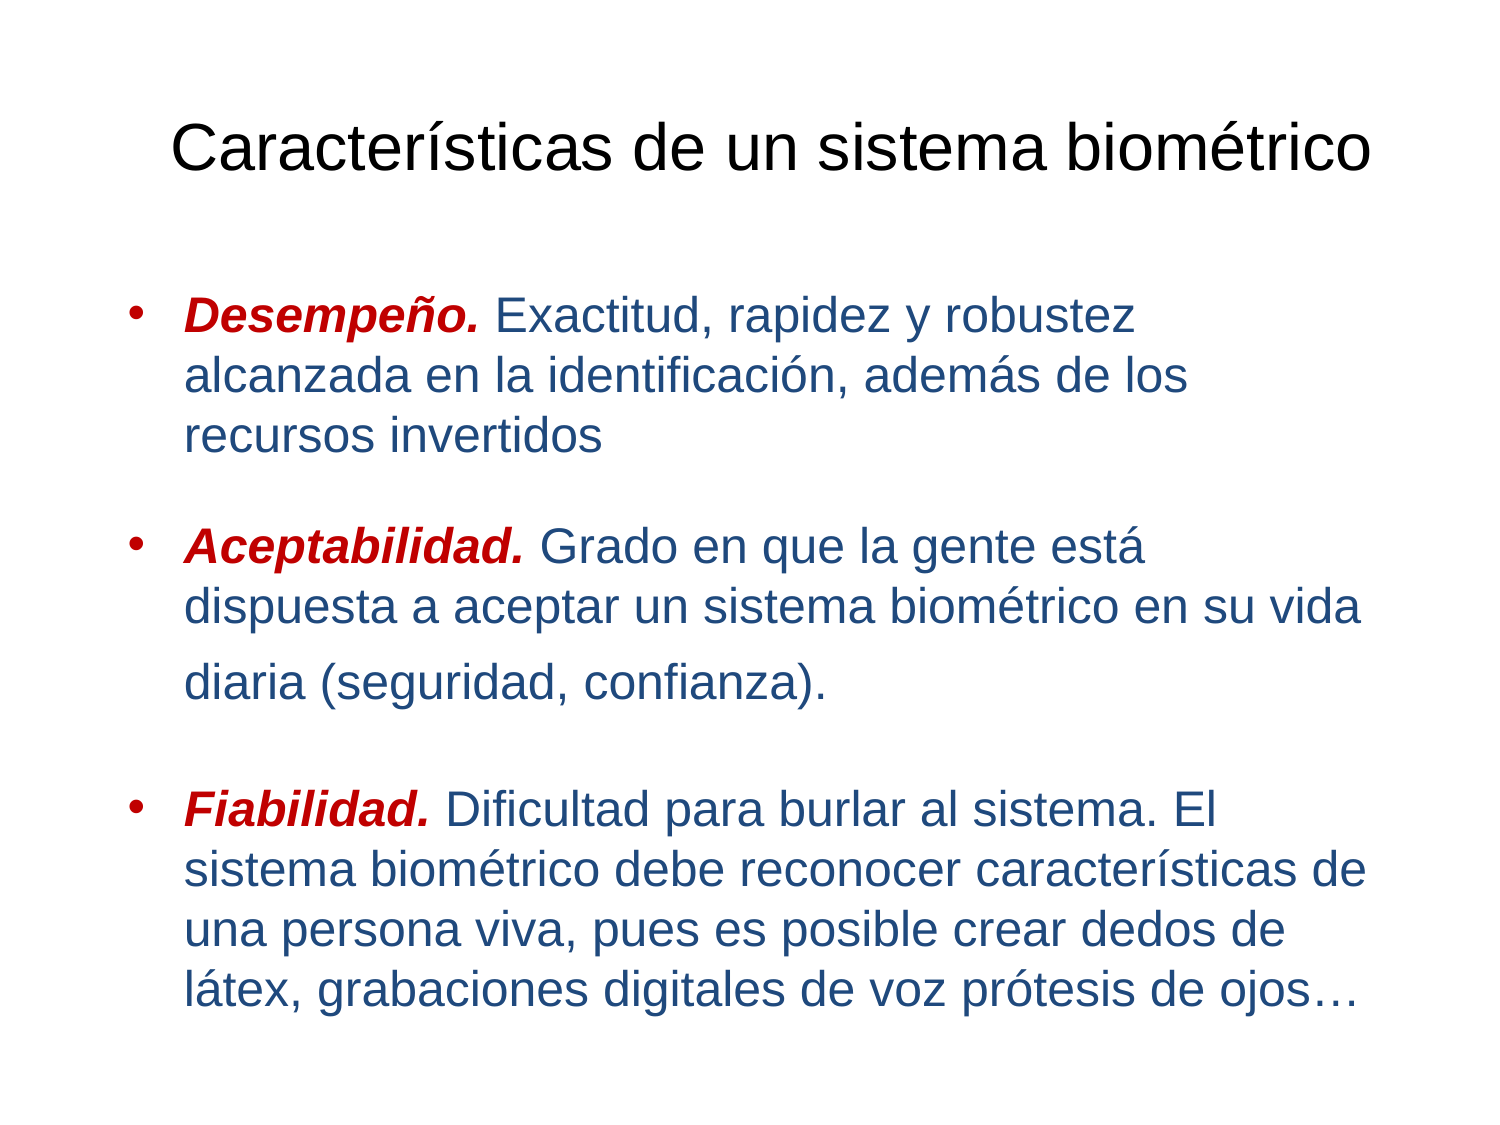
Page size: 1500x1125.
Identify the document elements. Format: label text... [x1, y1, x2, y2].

list Desempeño. Exactitud, rapidez y robustez alcanzada en la identificación, además de los recursos invertidos Aceptabilidad. Grado en que la gente está dispuesta a aceptar un sistema biométrico en su vida diaria (seguridad, confianza). Fiabilidad. Dificultad para burlar al sistema. El sistema biométrico debe reconocer características de una persona viva, pues es posible crear dedos de látex, grabaciones digitales de voz prótesis de ojos… [112, 275, 1388, 1050]
title Características de un sistema biométrico [125, 50, 1438, 238]
